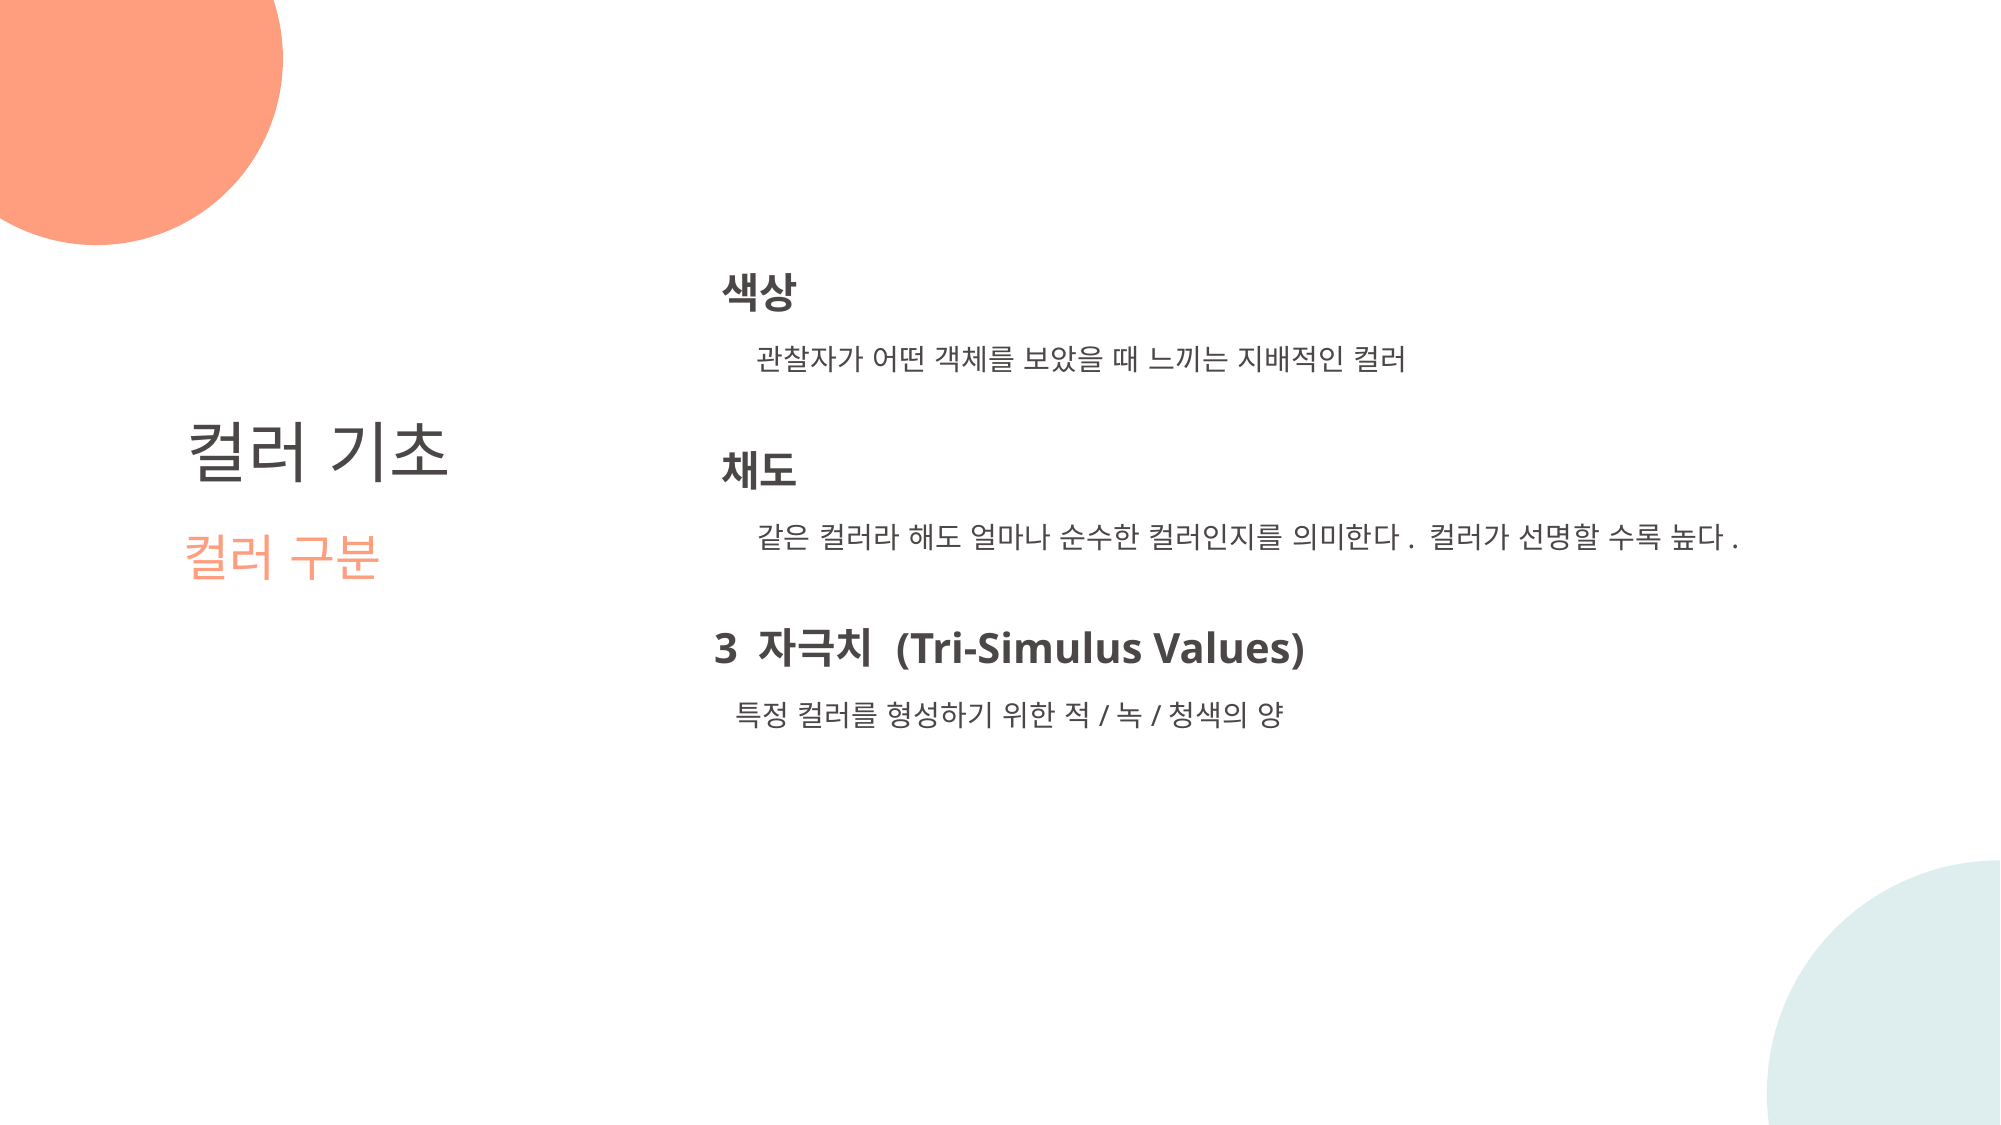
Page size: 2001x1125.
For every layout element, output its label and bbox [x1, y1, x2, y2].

text_box [706, 259, 1458, 385]
text_box [1765, 859, 2000, 1125]
text_box [706, 614, 1313, 740]
text_box [0, 0, 284, 247]
text_box [706, 437, 1790, 563]
text_box [157, 403, 481, 595]
